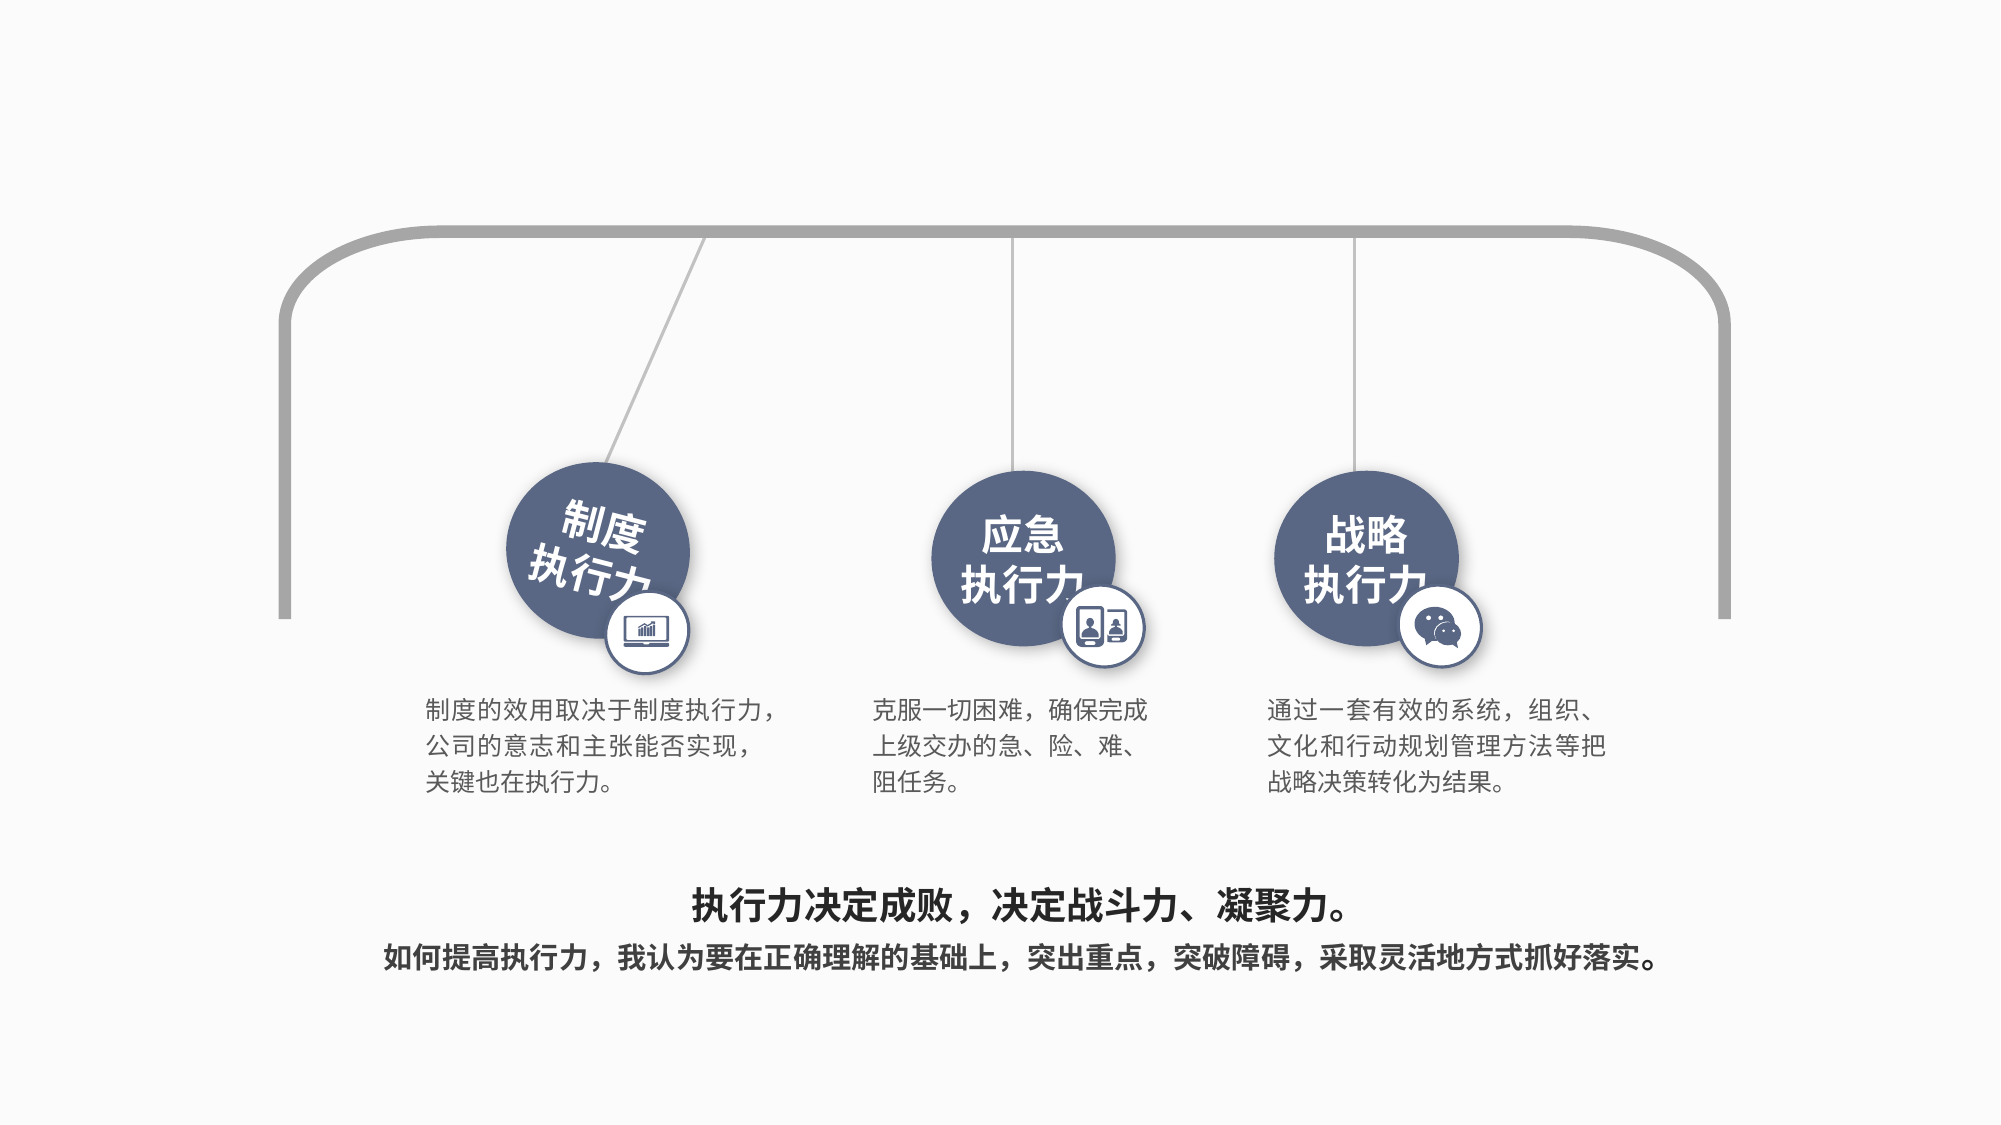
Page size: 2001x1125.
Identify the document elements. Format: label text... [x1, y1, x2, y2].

text_box [283, 230, 1726, 620]
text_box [505, 462, 691, 673]
text_box 通过一套有效的系统，组织、文化和行动规划管理方法等把战略决策转化为结果。 [1267, 688, 1607, 813]
text_box 执行力决定成败，决定战斗力、凝聚力。 如何提高执行力，我认为要在正确理解的基础上，突出重点，突破障碍，采取灵活地方式抓好落实。 [302, 872, 1756, 976]
text_box 克服一切困难，确保完成上级交办的急、险、难、阻任务。 [872, 688, 1149, 813]
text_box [600, 231, 708, 474]
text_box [931, 470, 1145, 667]
text_box 制度的效用取决于制度执行力，公司的意志和主张能否实现，关键也在执行力。 [425, 688, 764, 813]
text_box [1274, 470, 1483, 667]
